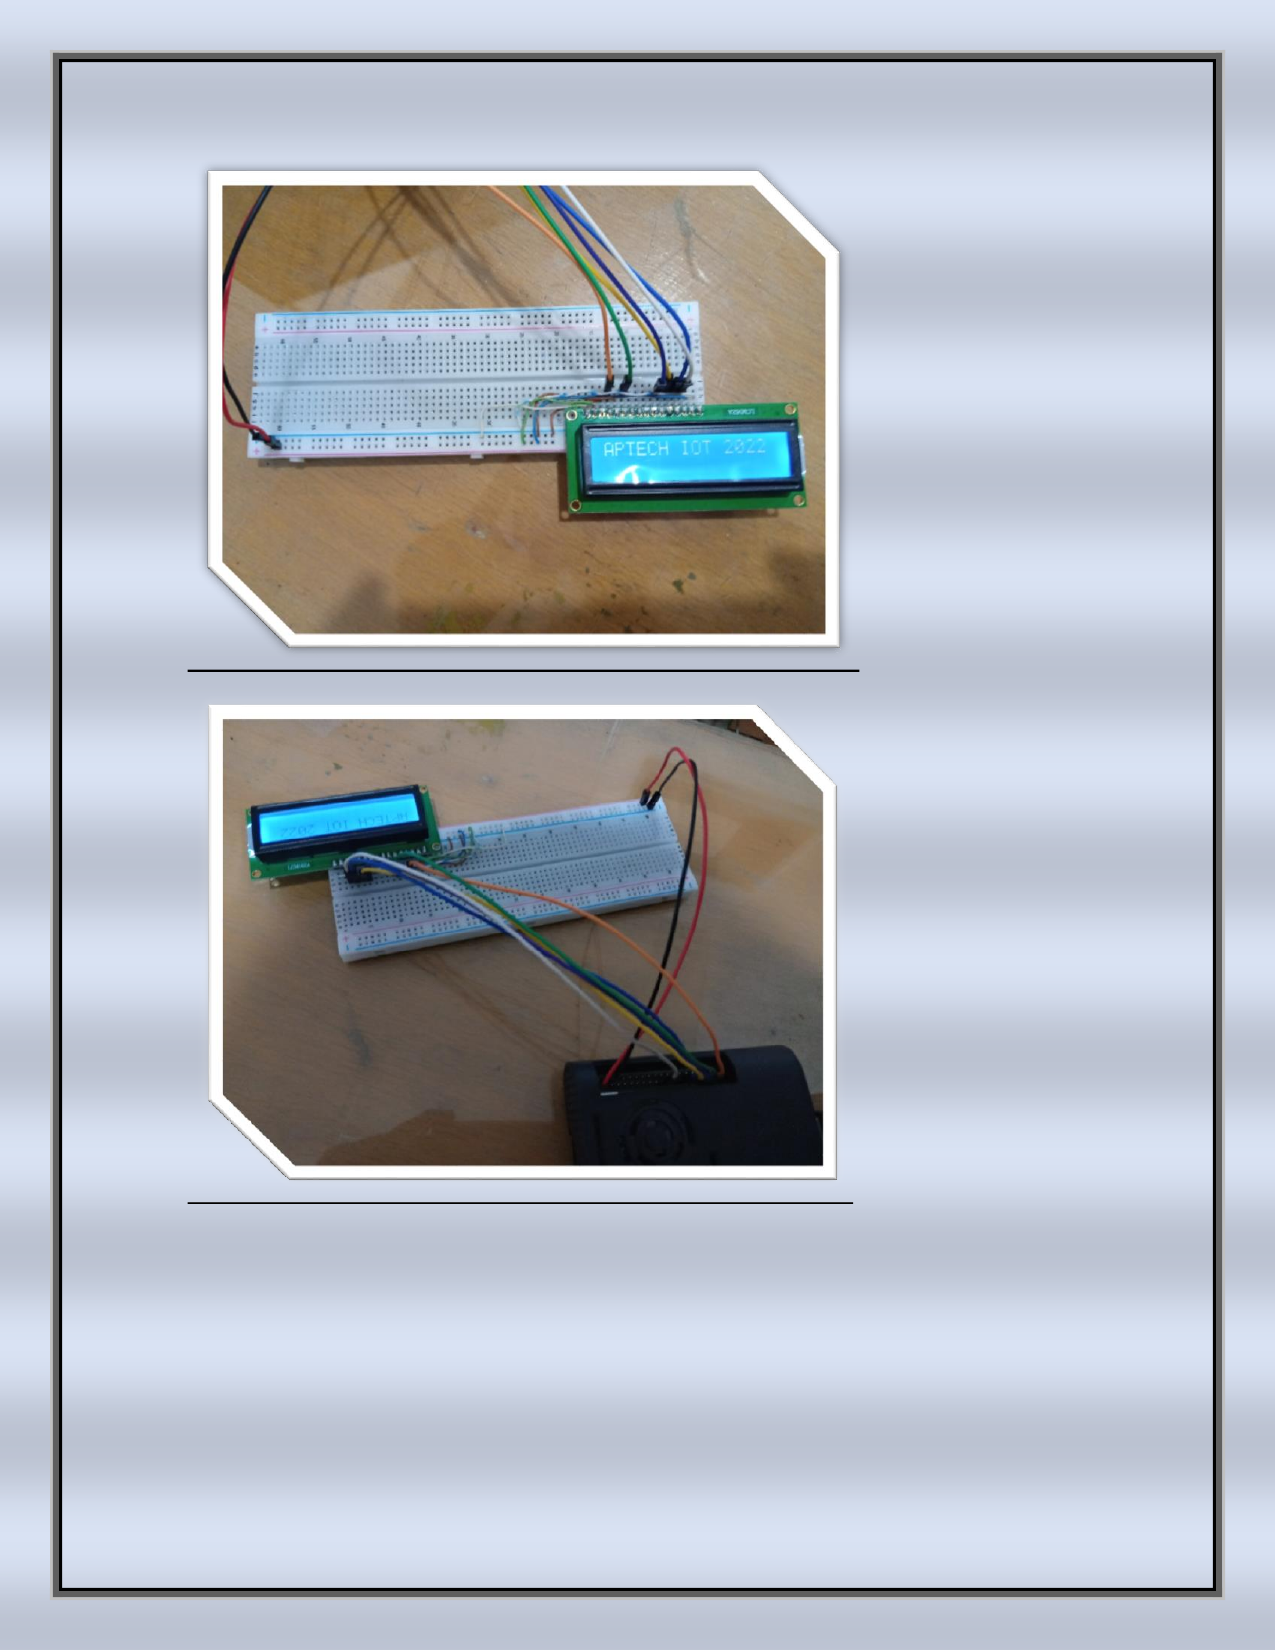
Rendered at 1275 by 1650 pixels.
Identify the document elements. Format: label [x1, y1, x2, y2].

text_box [49, 49, 1226, 1601]
picture [0, 0, 1275, 1650]
